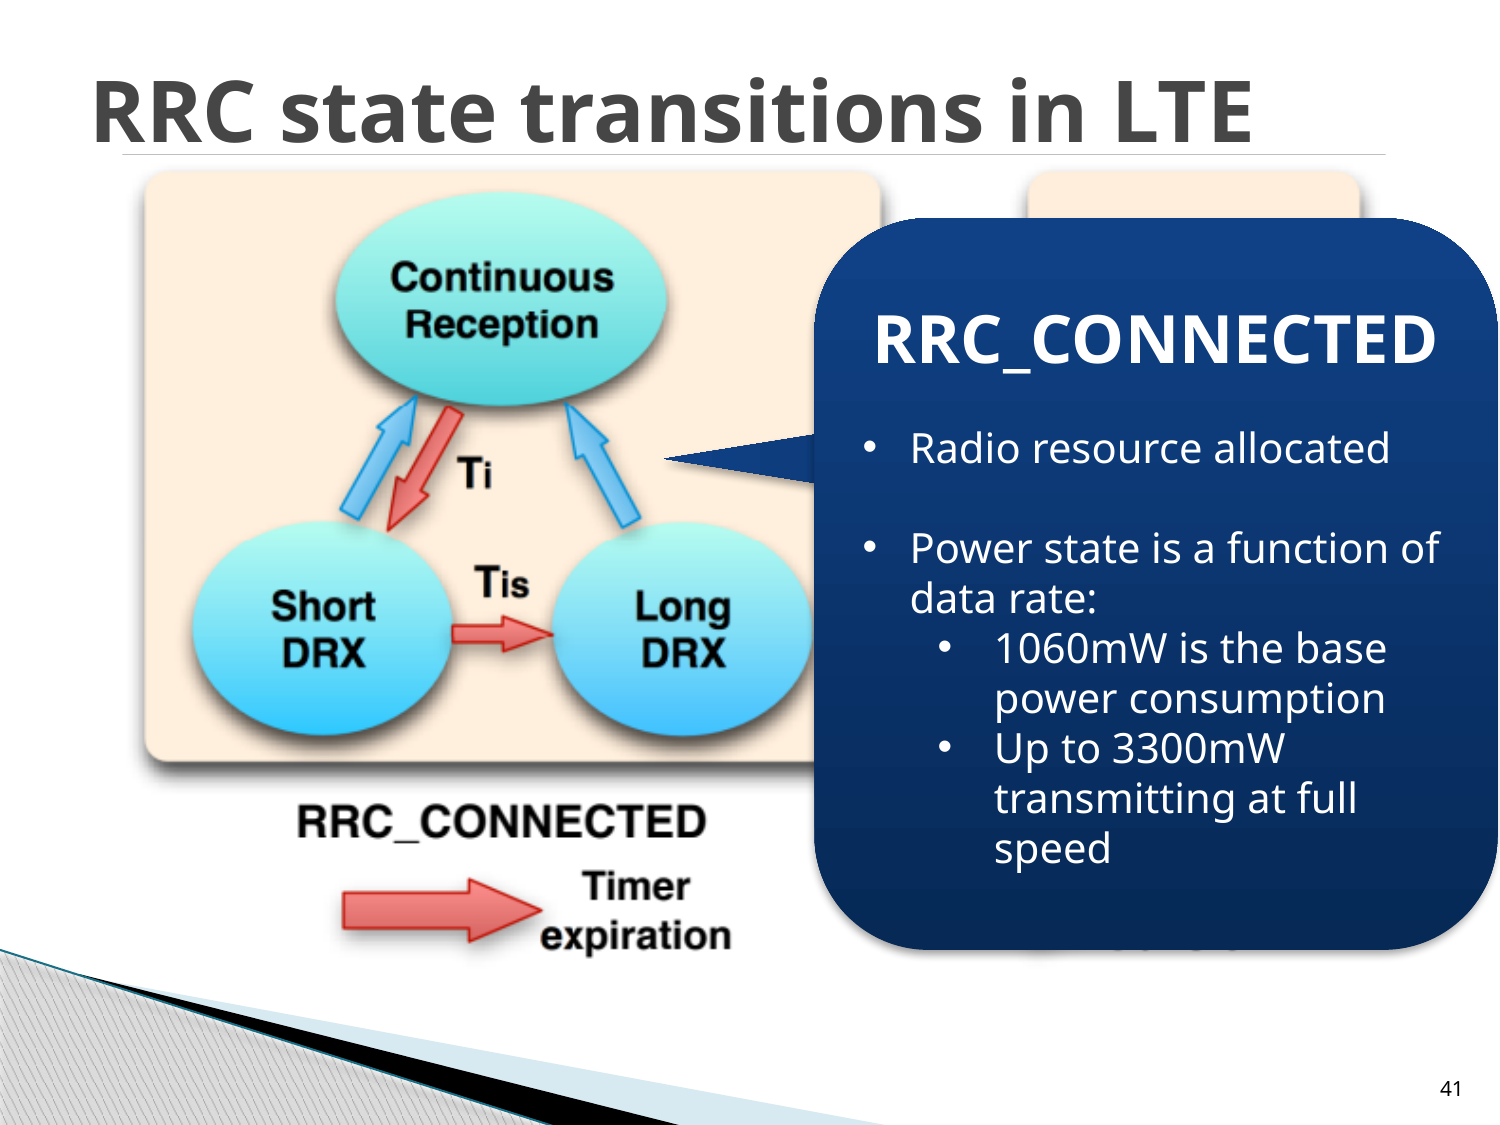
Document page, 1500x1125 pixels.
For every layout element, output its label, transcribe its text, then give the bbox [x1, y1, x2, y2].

title RRC state transitions in LTE [75, 45, 1425, 153]
slide_number 41 [1418, 1051, 1479, 1112]
title Object bundling [105, 985, 542, 1125]
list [7, 153, 1500, 975]
